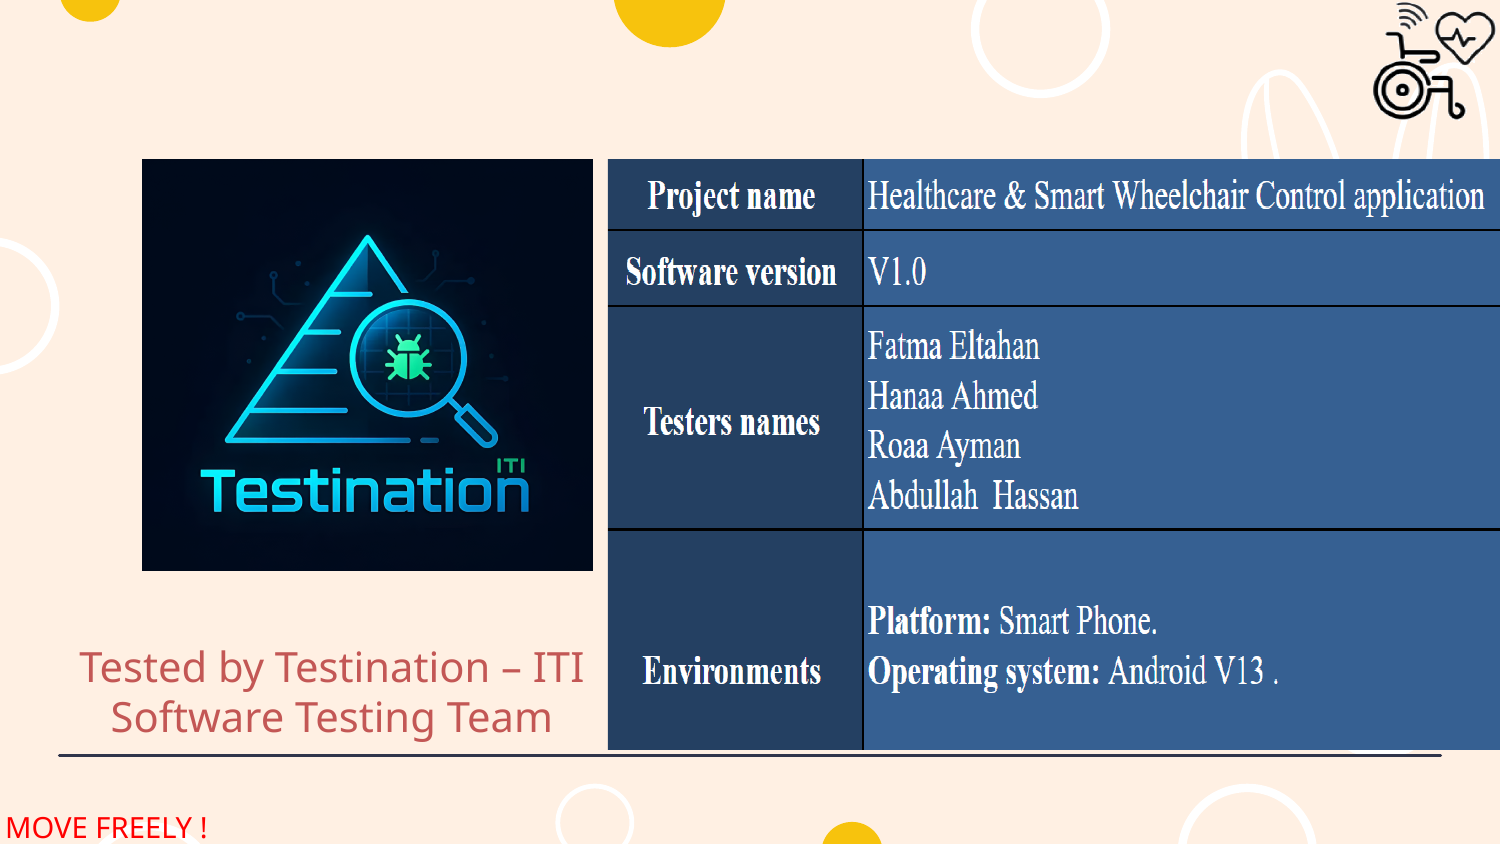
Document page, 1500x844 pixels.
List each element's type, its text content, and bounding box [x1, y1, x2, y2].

text_box MOVE FREELY ! [0, 802, 227, 844]
picture [141, 158, 593, 571]
picture [1365, 0, 1500, 127]
text_box Tested by Testination – ITI Software Testing Team [46, 632, 602, 748]
picture [607, 158, 1500, 750]
